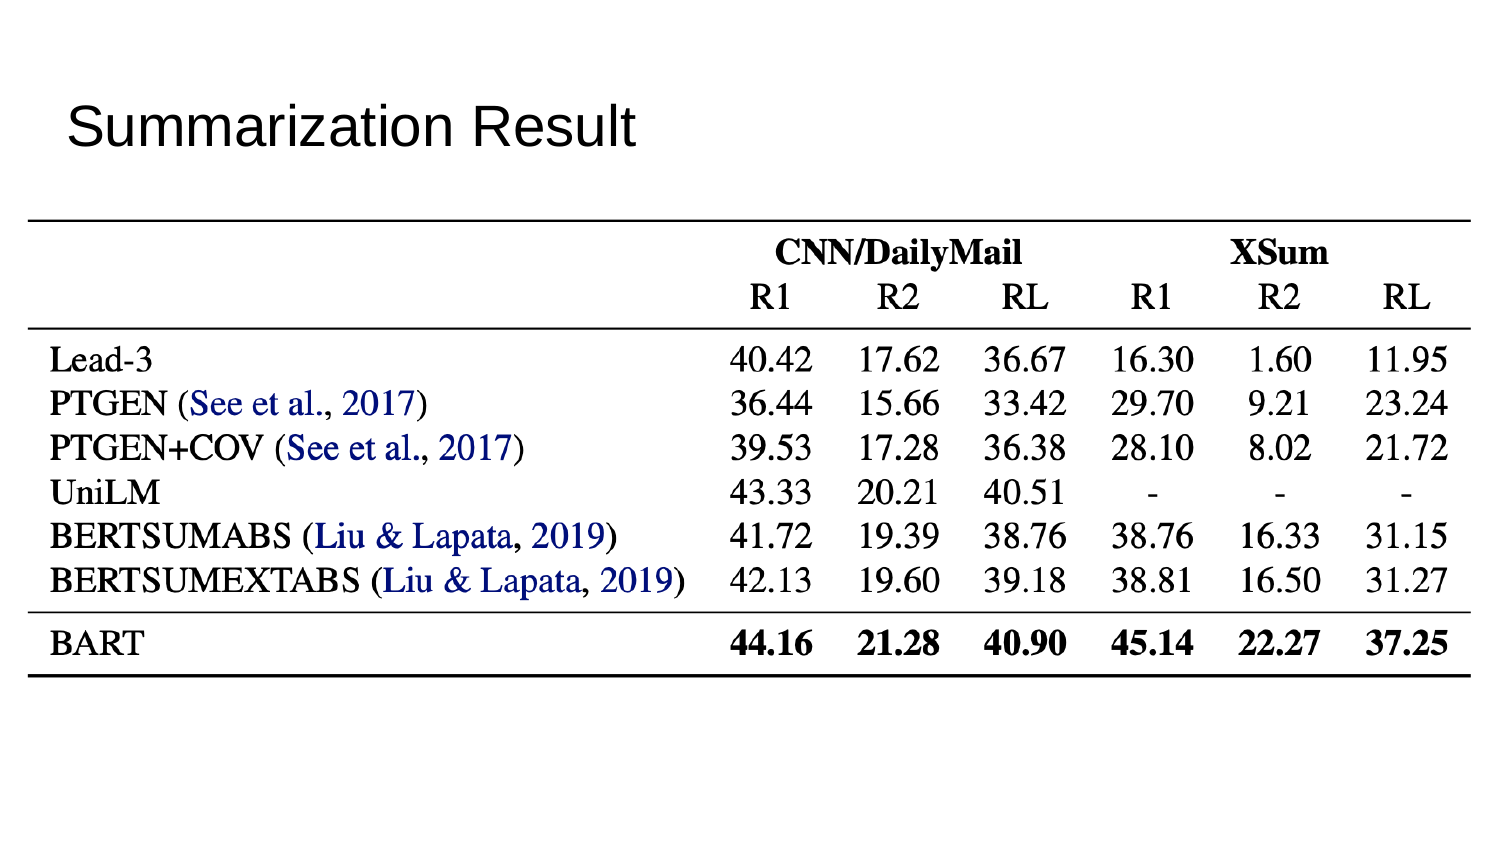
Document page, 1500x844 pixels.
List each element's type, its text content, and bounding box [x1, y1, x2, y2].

picture [24, 214, 1476, 681]
title Summarization Result [51, 72, 1449, 167]
